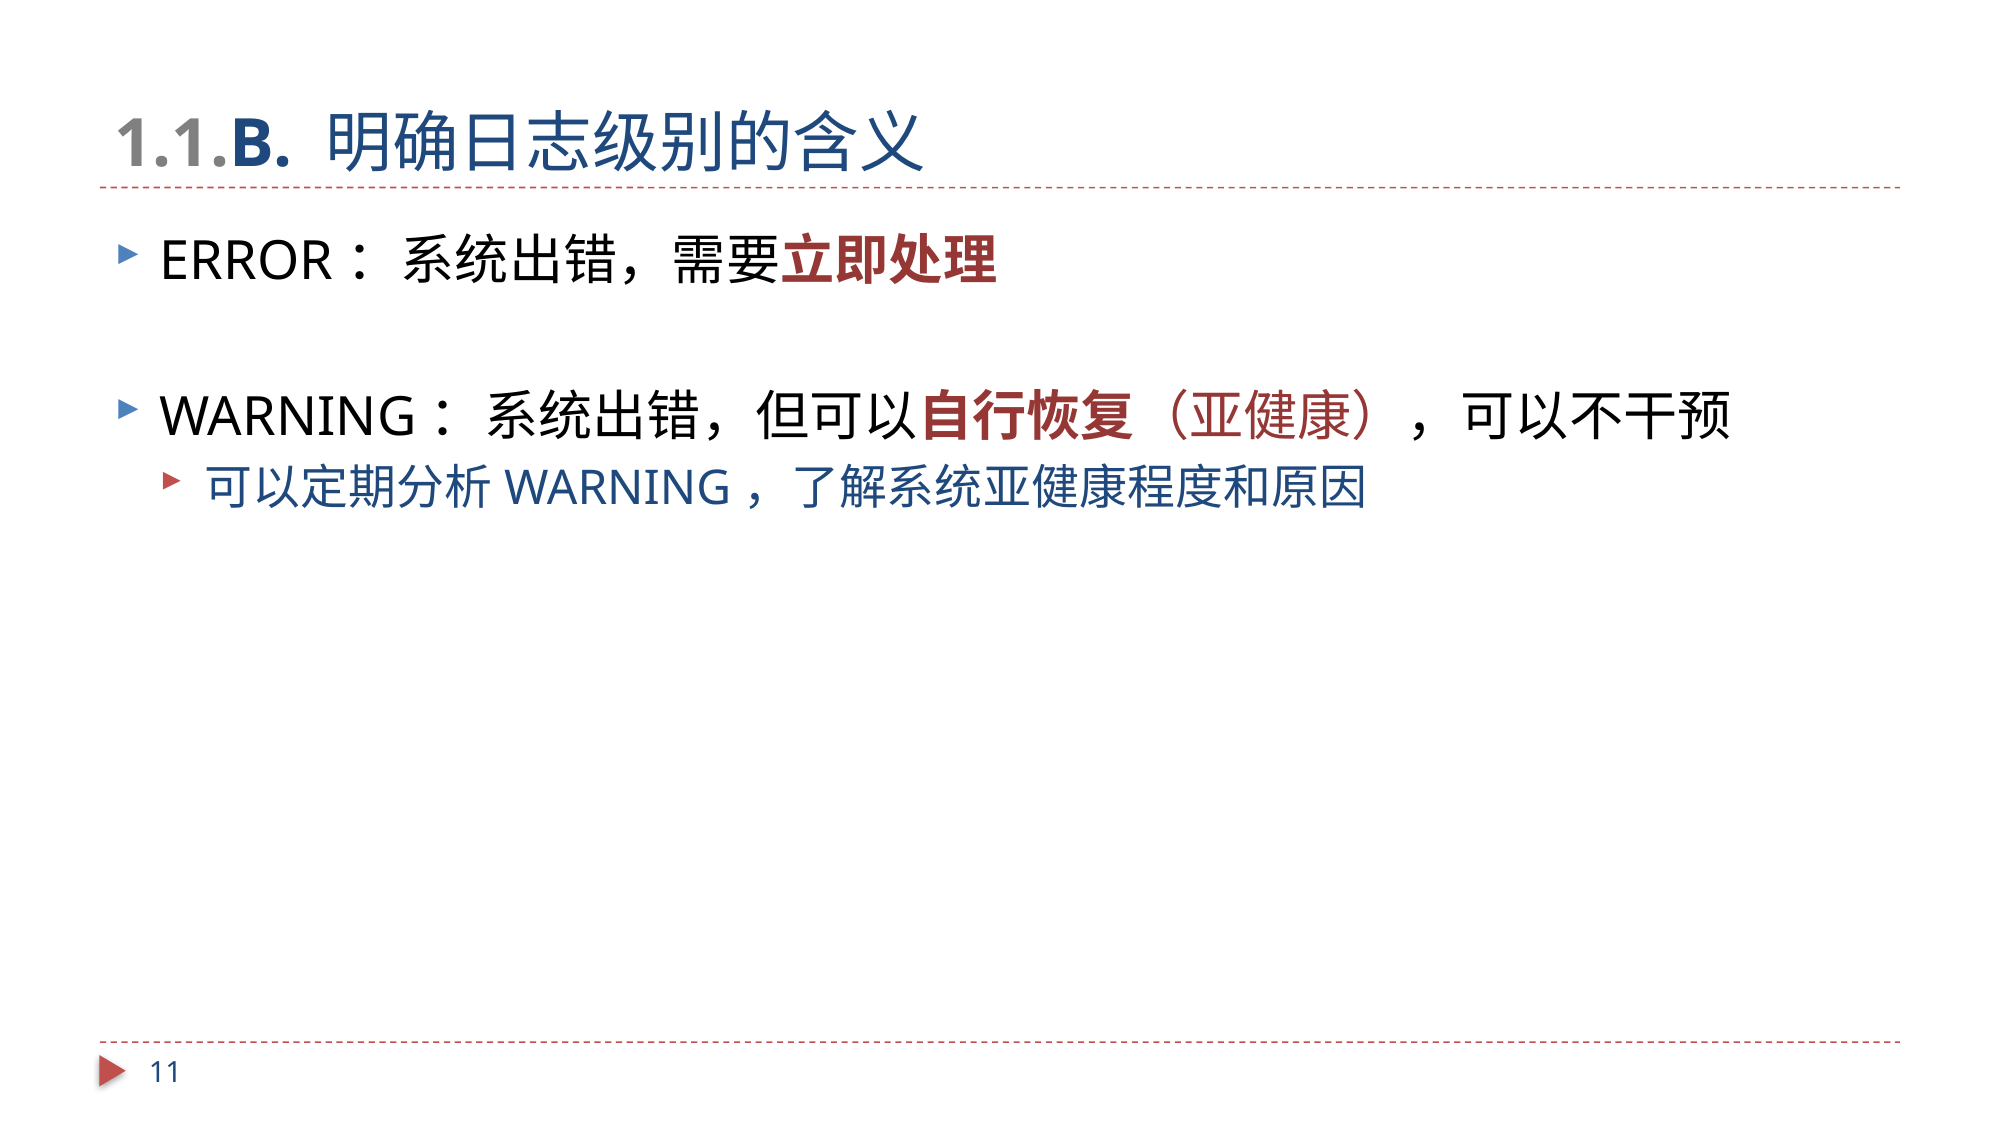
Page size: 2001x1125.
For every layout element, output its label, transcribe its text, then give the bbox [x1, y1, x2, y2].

list ERROR：系统出错，需要立即处理 WARNING：系统出错，但可以自行恢复（亚健康），可以不干预 可以定期分析WARNING，了解系统亚健康程度和原因 [99, 218, 1900, 1029]
slide_number 11 [133, 1042, 568, 1103]
title 1.1.B. 明确日志级别的含义 [99, 24, 1900, 188]
